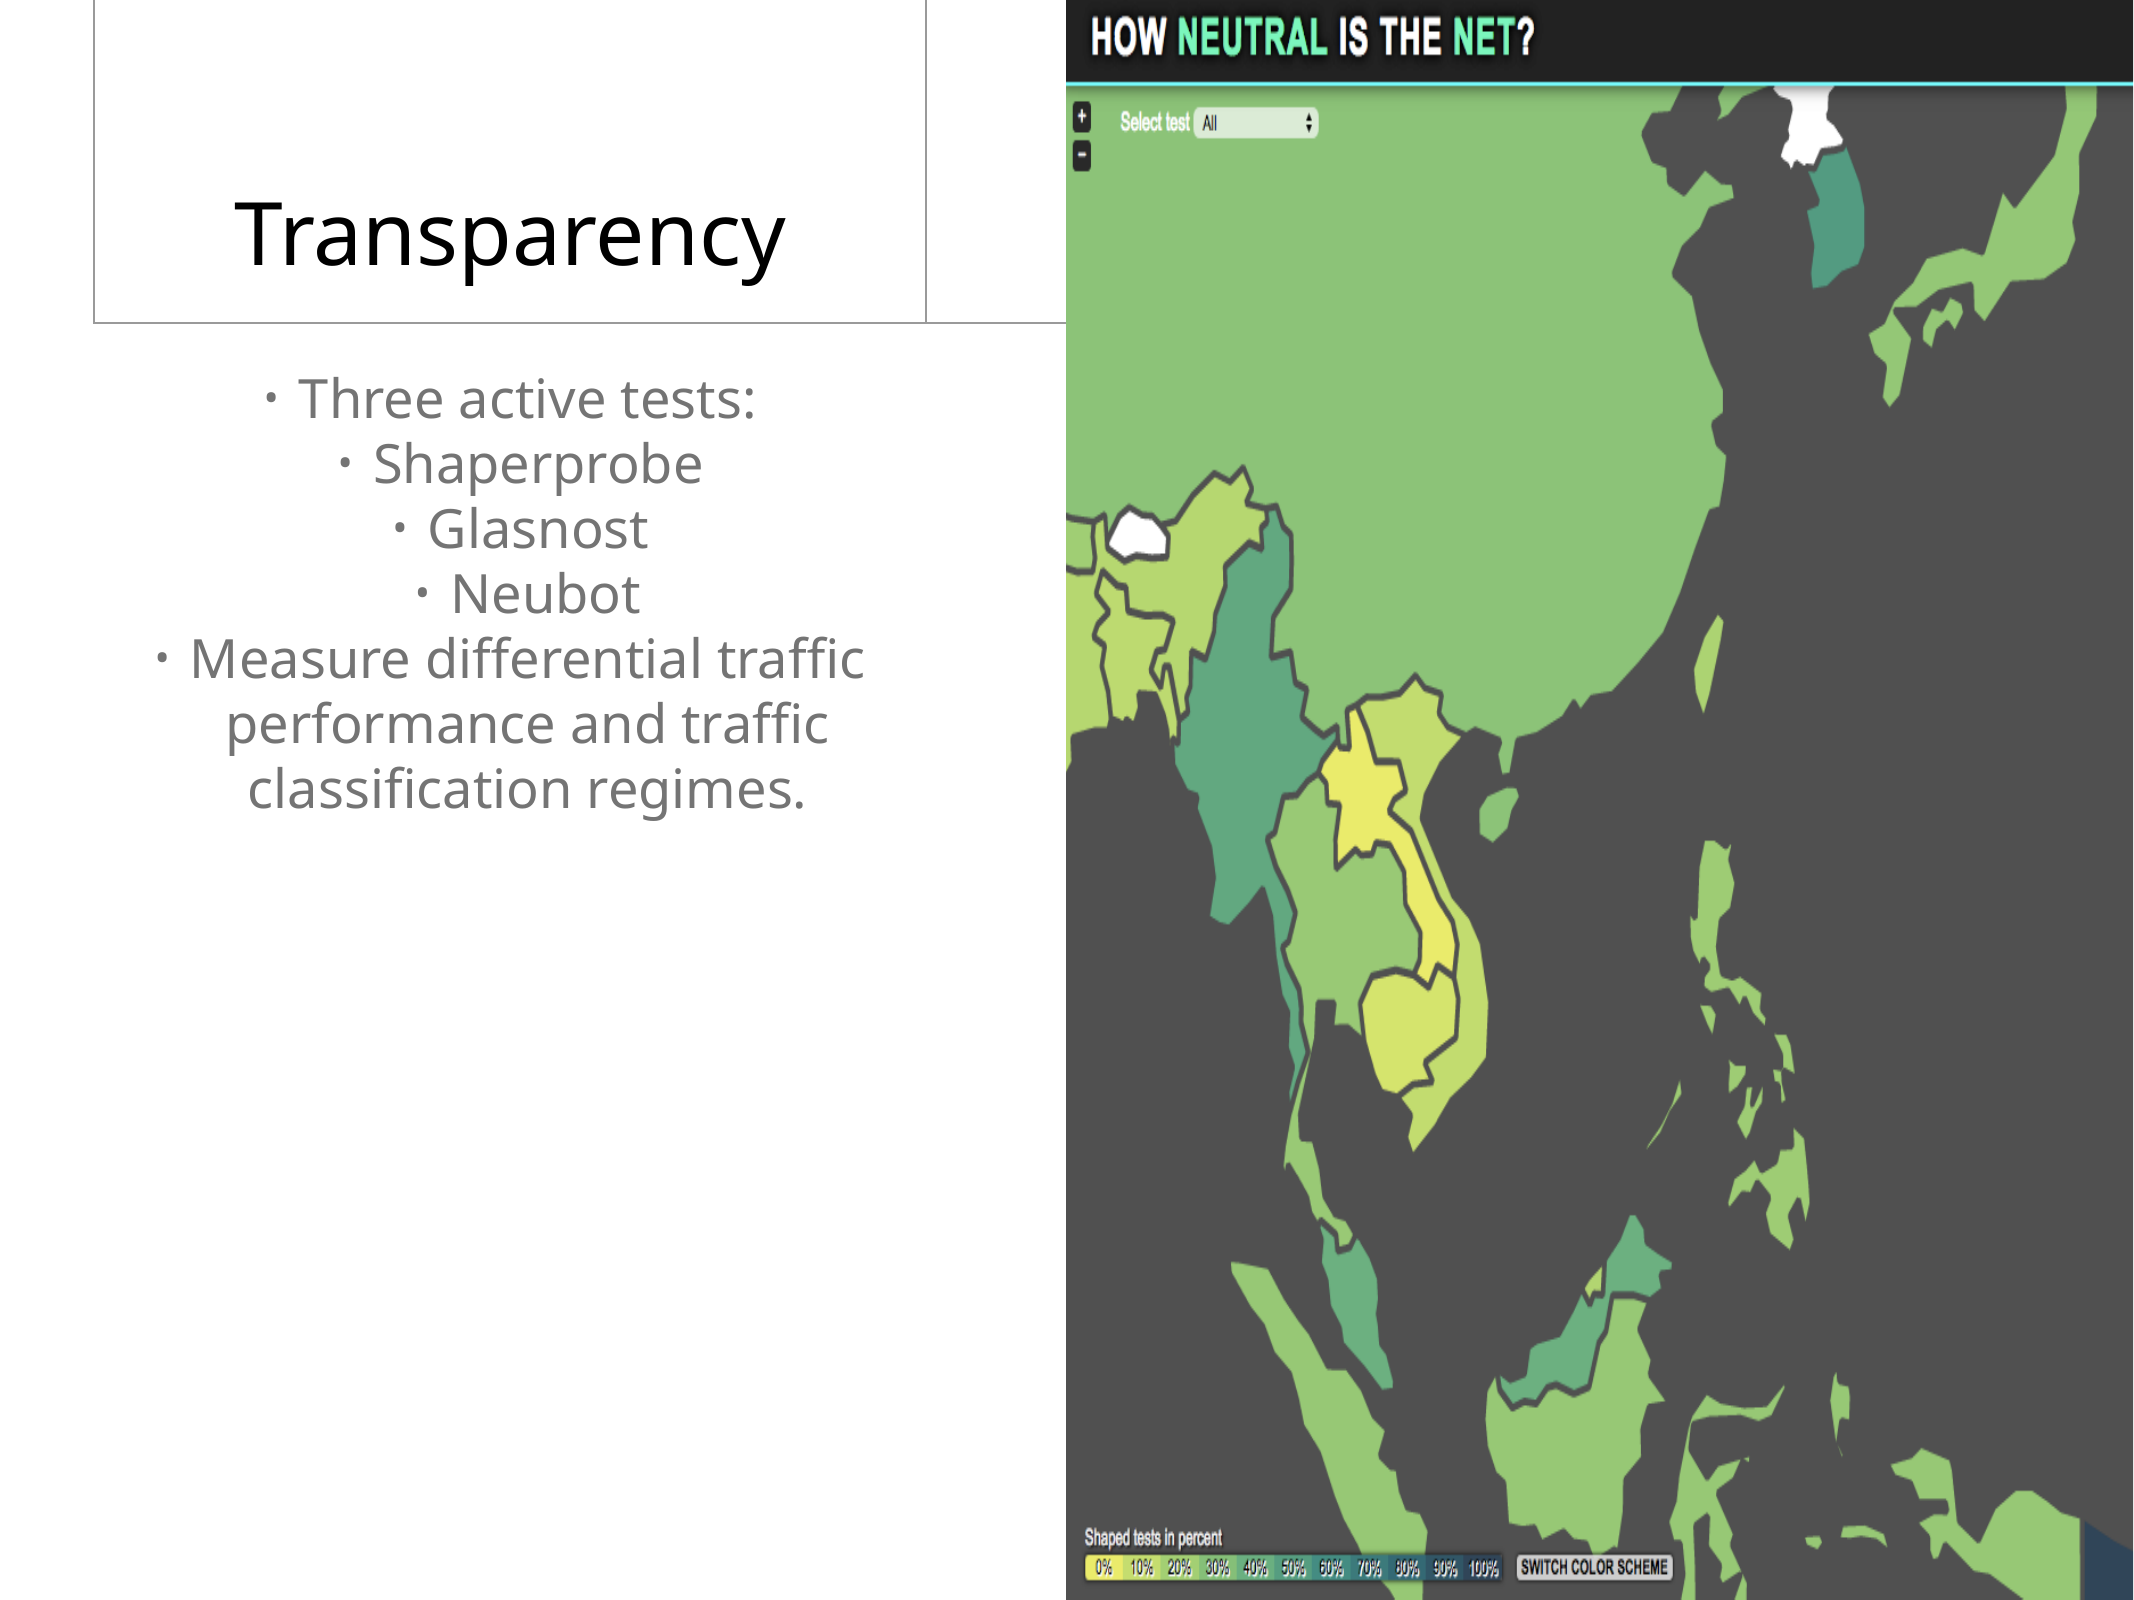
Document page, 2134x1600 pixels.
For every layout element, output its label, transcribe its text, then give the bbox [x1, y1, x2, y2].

text_box Three active tests: Shaperprobe Glasnost Neubot Measure differential traffic performance and traffic classification regimes. [93, 364, 927, 1459]
text_box Transparency [93, 54, 927, 284]
picture [1066, 0, 2134, 1600]
